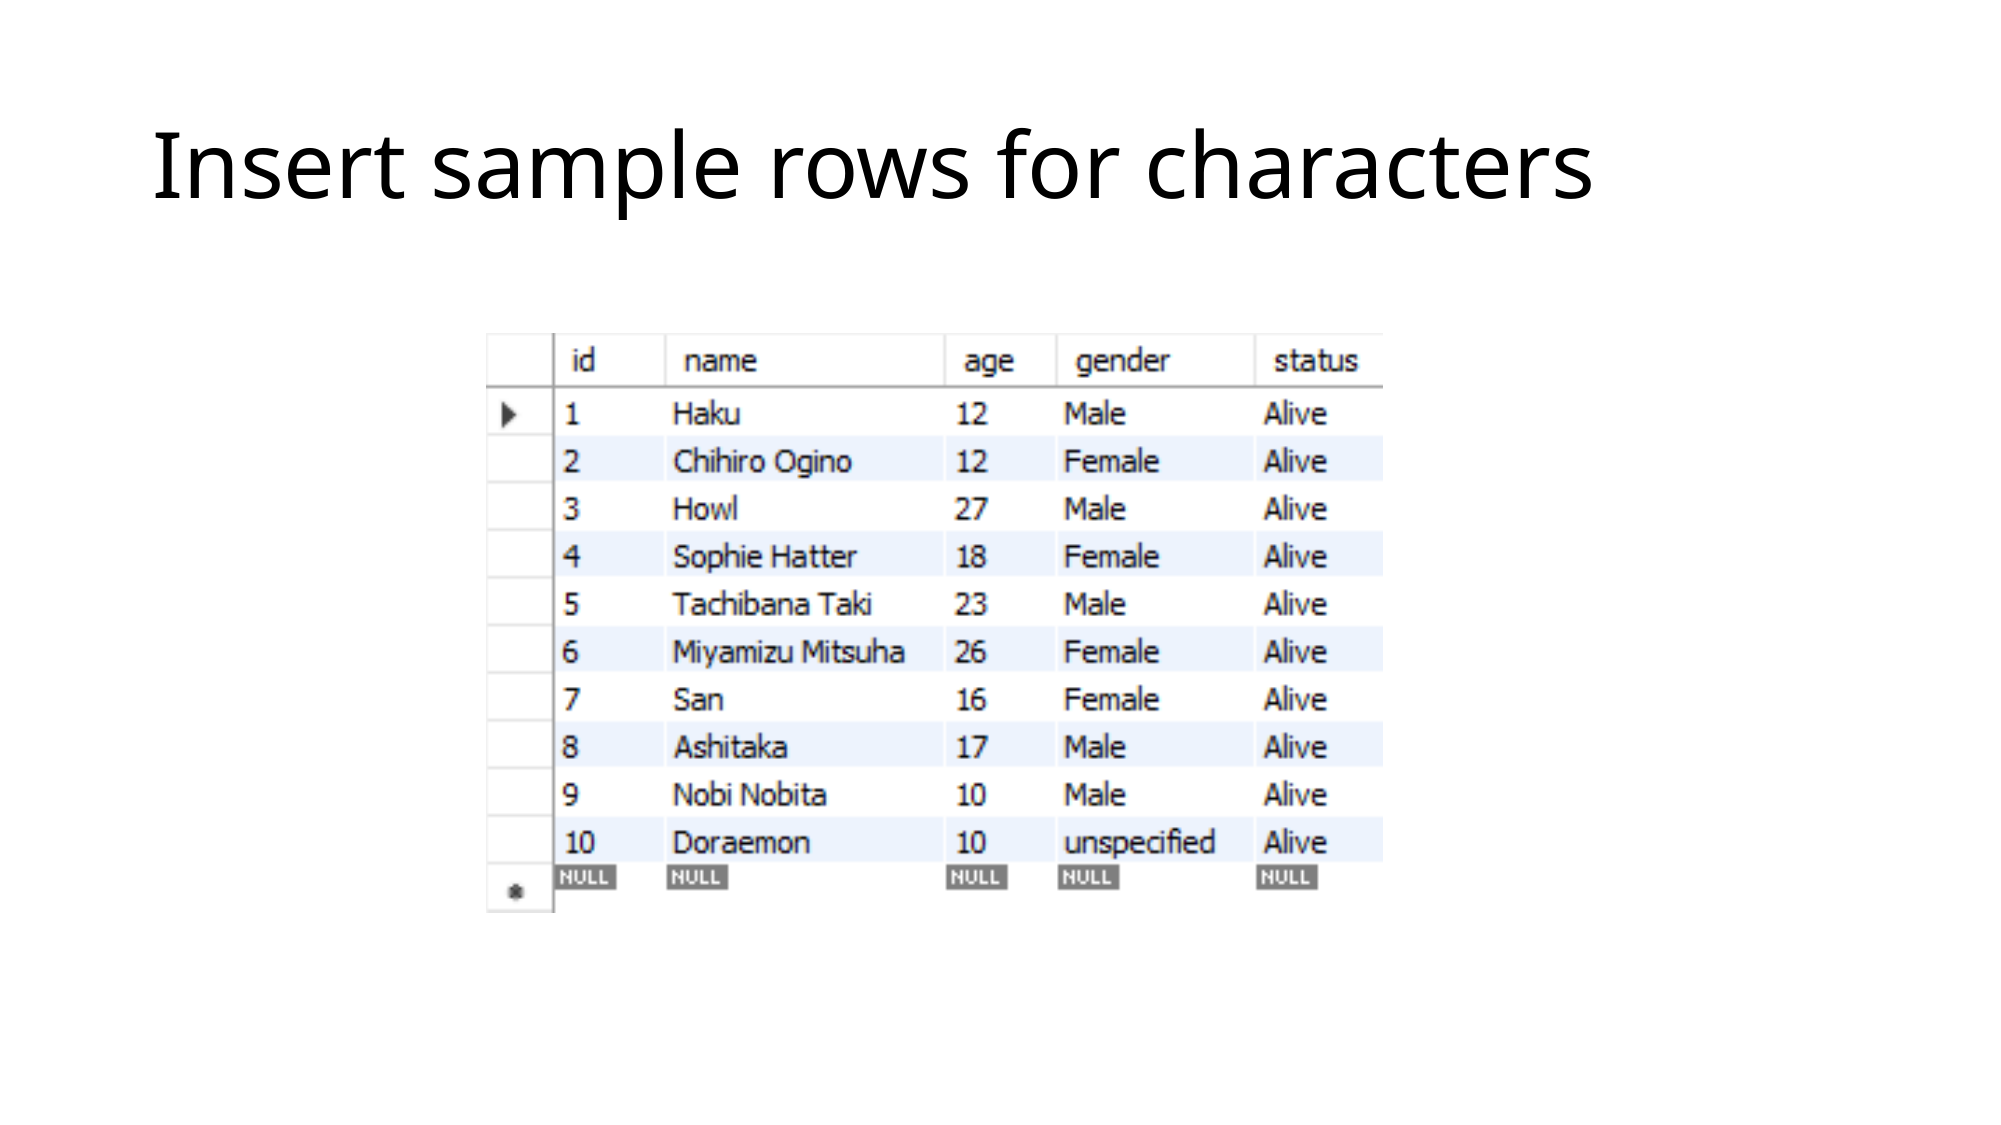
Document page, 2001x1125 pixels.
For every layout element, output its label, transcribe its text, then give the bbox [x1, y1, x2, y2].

picture [486, 333, 1383, 913]
title Insert sample rows for characters [137, 59, 1863, 278]
